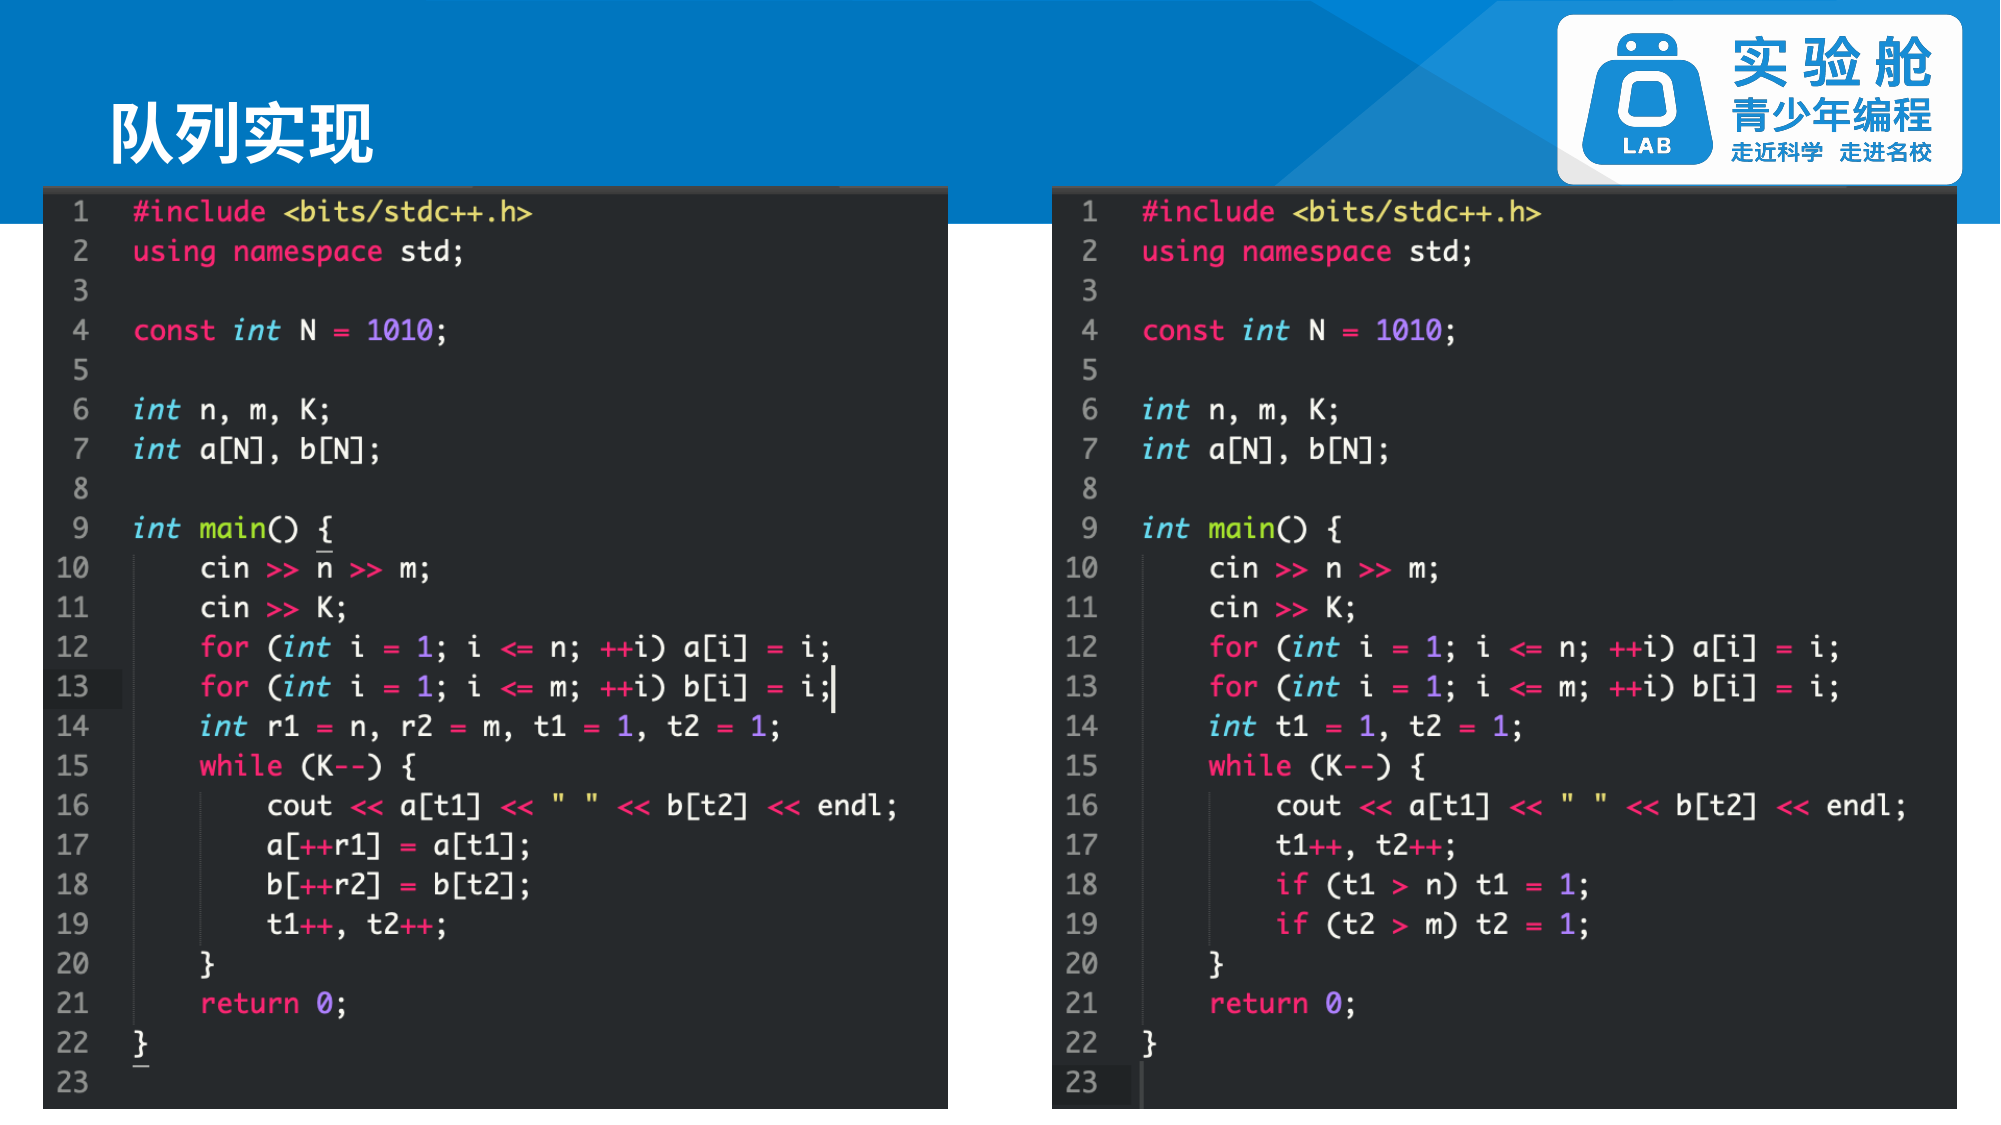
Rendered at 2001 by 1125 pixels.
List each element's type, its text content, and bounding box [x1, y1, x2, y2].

picture [43, 185, 948, 1109]
picture [1051, 185, 1957, 1109]
list 队列实现 [93, 93, 1907, 186]
